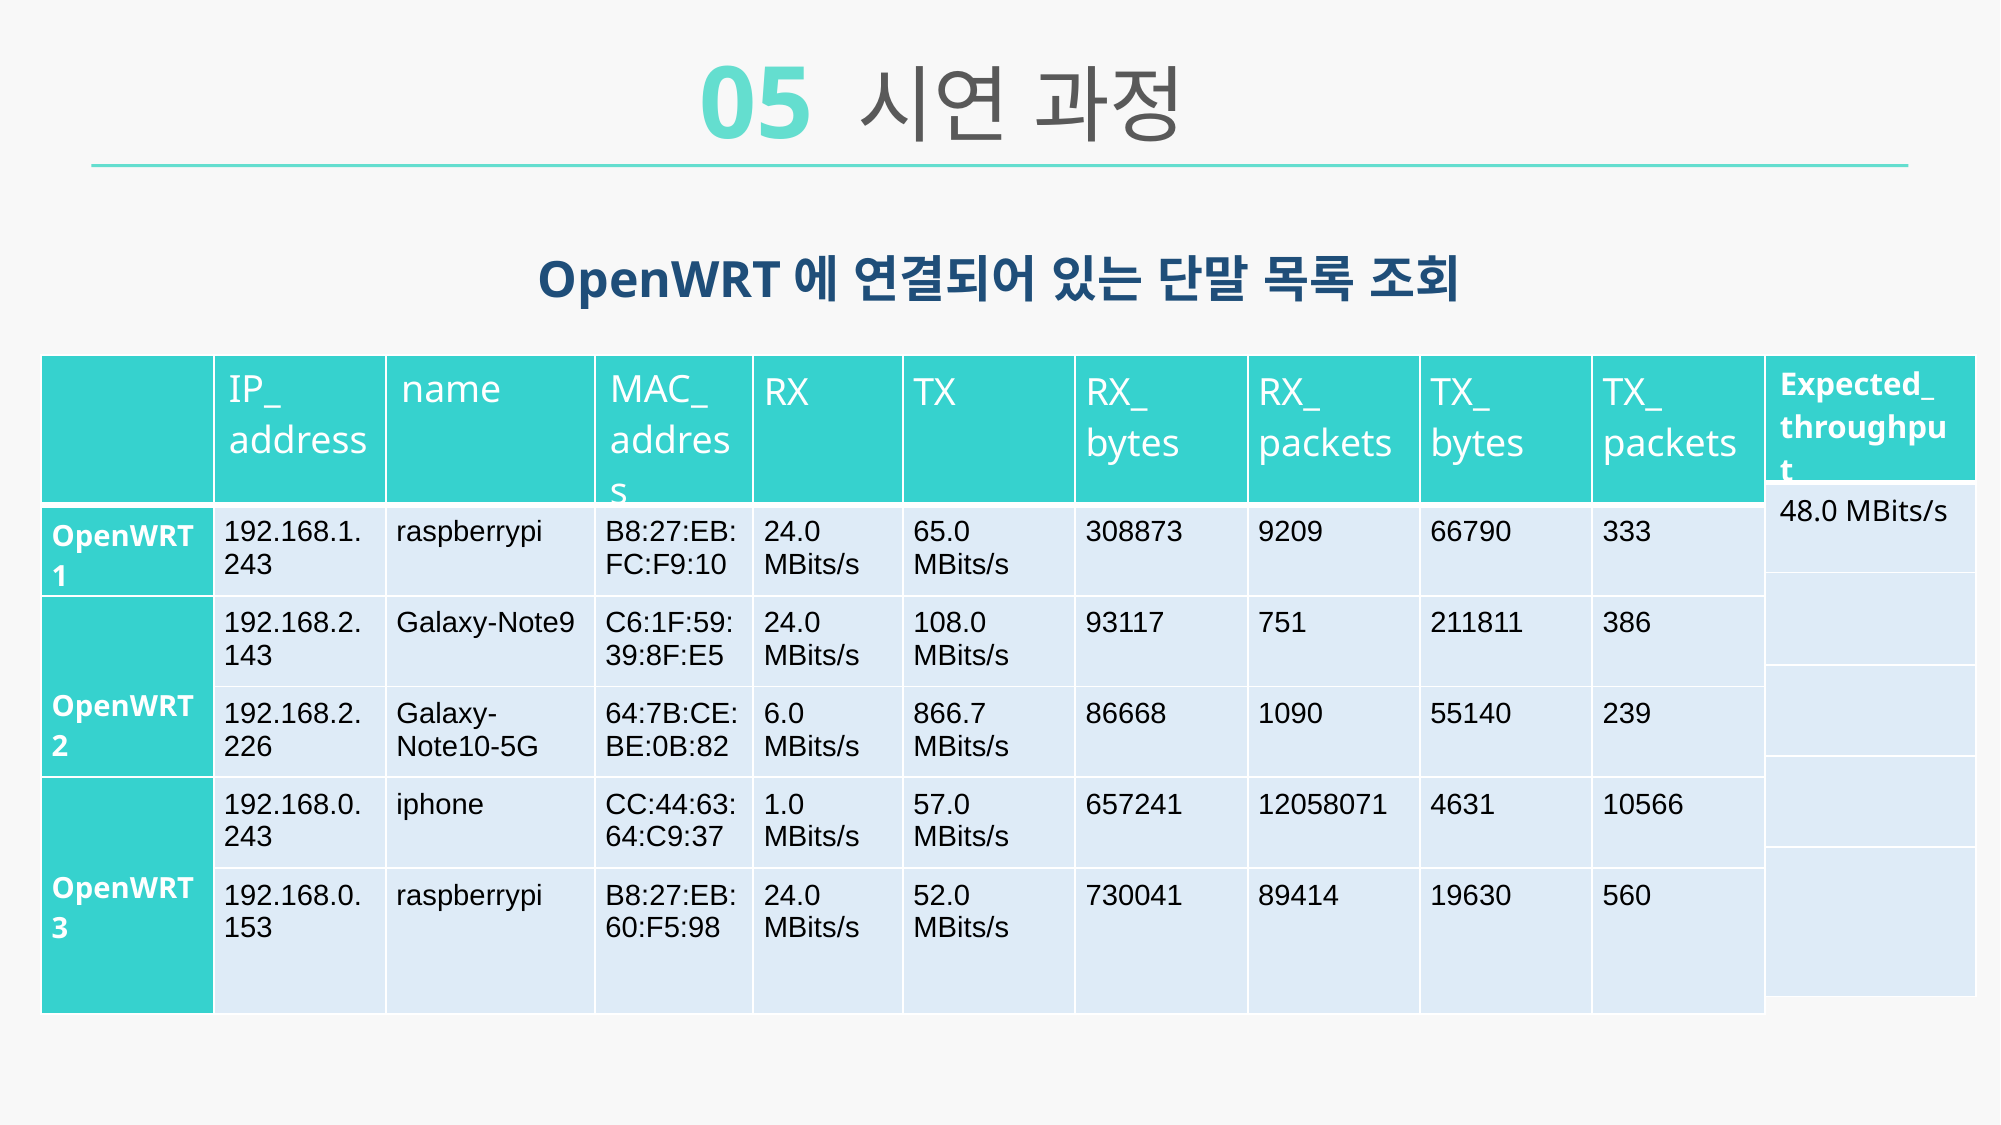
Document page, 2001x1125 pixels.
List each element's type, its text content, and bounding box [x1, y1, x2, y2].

table_cell 657241 [1076, 778, 1247, 867]
table_cell 52.0 MBits/s [904, 869, 1074, 1013]
table_cell 386 [1593, 597, 1764, 686]
table_cell 10566 [1593, 778, 1764, 867]
table_header MAC_ address [596, 356, 752, 502]
table_cell 55140 [1421, 687, 1591, 776]
table_header TX [904, 356, 1074, 502]
table_cell 12058071 [1249, 778, 1419, 867]
table_cell 239 [1593, 687, 1764, 776]
table_cell 9209 [1249, 508, 1419, 595]
table_cell 108.0 MBits/s [904, 597, 1074, 686]
table_cell 89414 [1249, 869, 1419, 1013]
table_cell 308873 [1076, 508, 1247, 595]
table_cell 66790 [1421, 508, 1591, 595]
table_cell 211811 [1421, 597, 1591, 686]
table_cell raspberrypi [387, 508, 594, 595]
table_cell raspberrypi [387, 869, 594, 1013]
table_cell 866.7 MBits/s [904, 687, 1074, 776]
table_cell B8:27:EB:FC:F9:10 [596, 508, 752, 595]
table_cell 93117 [1076, 597, 1247, 686]
table_cell 192.168.0.153 [215, 869, 385, 1013]
table_cell B8:27:EB:60:F5:98 [596, 869, 752, 1013]
table_cell [1766, 757, 1975, 846]
table_cell C6:1F:59:39:8F:E5 [596, 597, 752, 686]
table_cell 48.0 MBits/s [1766, 485, 1975, 572]
table_cell OpenWRT2 [42, 597, 213, 776]
table_cell 24.0 MBits/s [754, 508, 902, 595]
table_cell 86668 [1076, 687, 1247, 776]
table_header TX_ bytes [1421, 356, 1591, 502]
table_cell 1.0 MBits/s [754, 778, 902, 867]
table_header [42, 356, 213, 502]
table_cell 6.0 MBits/s [754, 687, 902, 776]
table_cell 751 [1249, 597, 1419, 686]
table_cell 560 [1593, 869, 1764, 1013]
table_header RX [754, 356, 902, 502]
table_cell 192.168.2.143 [215, 597, 385, 686]
table_cell Galaxy-Note10-5G [387, 687, 594, 776]
table_cell [1766, 848, 1975, 996]
table_header Expected_ throughput [1766, 356, 1975, 480]
table_cell 65.0 MBits/s [904, 508, 1074, 595]
table_cell 1090 [1249, 687, 1419, 776]
table_cell 192.168.0.243 [215, 778, 385, 867]
table_header RX_ packets [1249, 356, 1419, 502]
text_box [681, 30, 1447, 168]
table_cell 730041 [1076, 869, 1247, 1013]
table_cell OpenWRT1 [42, 508, 213, 595]
table_header name [387, 356, 594, 502]
text_box [1447, 163, 1909, 168]
table_cell CC:44:63:64:C9:37 [596, 778, 752, 867]
table_cell 24.0 MBits/s [754, 869, 902, 1013]
table_cell 192.168.2.226 [215, 687, 385, 776]
table_cell [1766, 666, 1975, 755]
table_cell 57.0 MBits/s [904, 778, 1074, 867]
table_cell 19630 [1421, 869, 1591, 1013]
table_cell 24.0 MBits/s [754, 597, 902, 686]
table_cell 64:7B:CE:BE:0B:82 [596, 687, 752, 776]
table_cell 333 [1593, 508, 1764, 595]
text_box [90, 163, 681, 168]
table_cell Galaxy-Note9 [387, 597, 594, 686]
table_cell OpenWRT3 [42, 778, 213, 1013]
table_cell 192.168.1.243 [215, 508, 385, 595]
table_header RX_ bytes [1076, 356, 1247, 502]
table_cell iphone [387, 778, 594, 867]
text_box OpenWRT에 연결되어 있는 단말 목록 조회 [523, 240, 1477, 315]
table_header IP_ address [215, 356, 385, 502]
table_cell [1766, 573, 1975, 664]
table_cell 4631 [1421, 778, 1591, 867]
table_header TX_ packets [1593, 356, 1764, 502]
